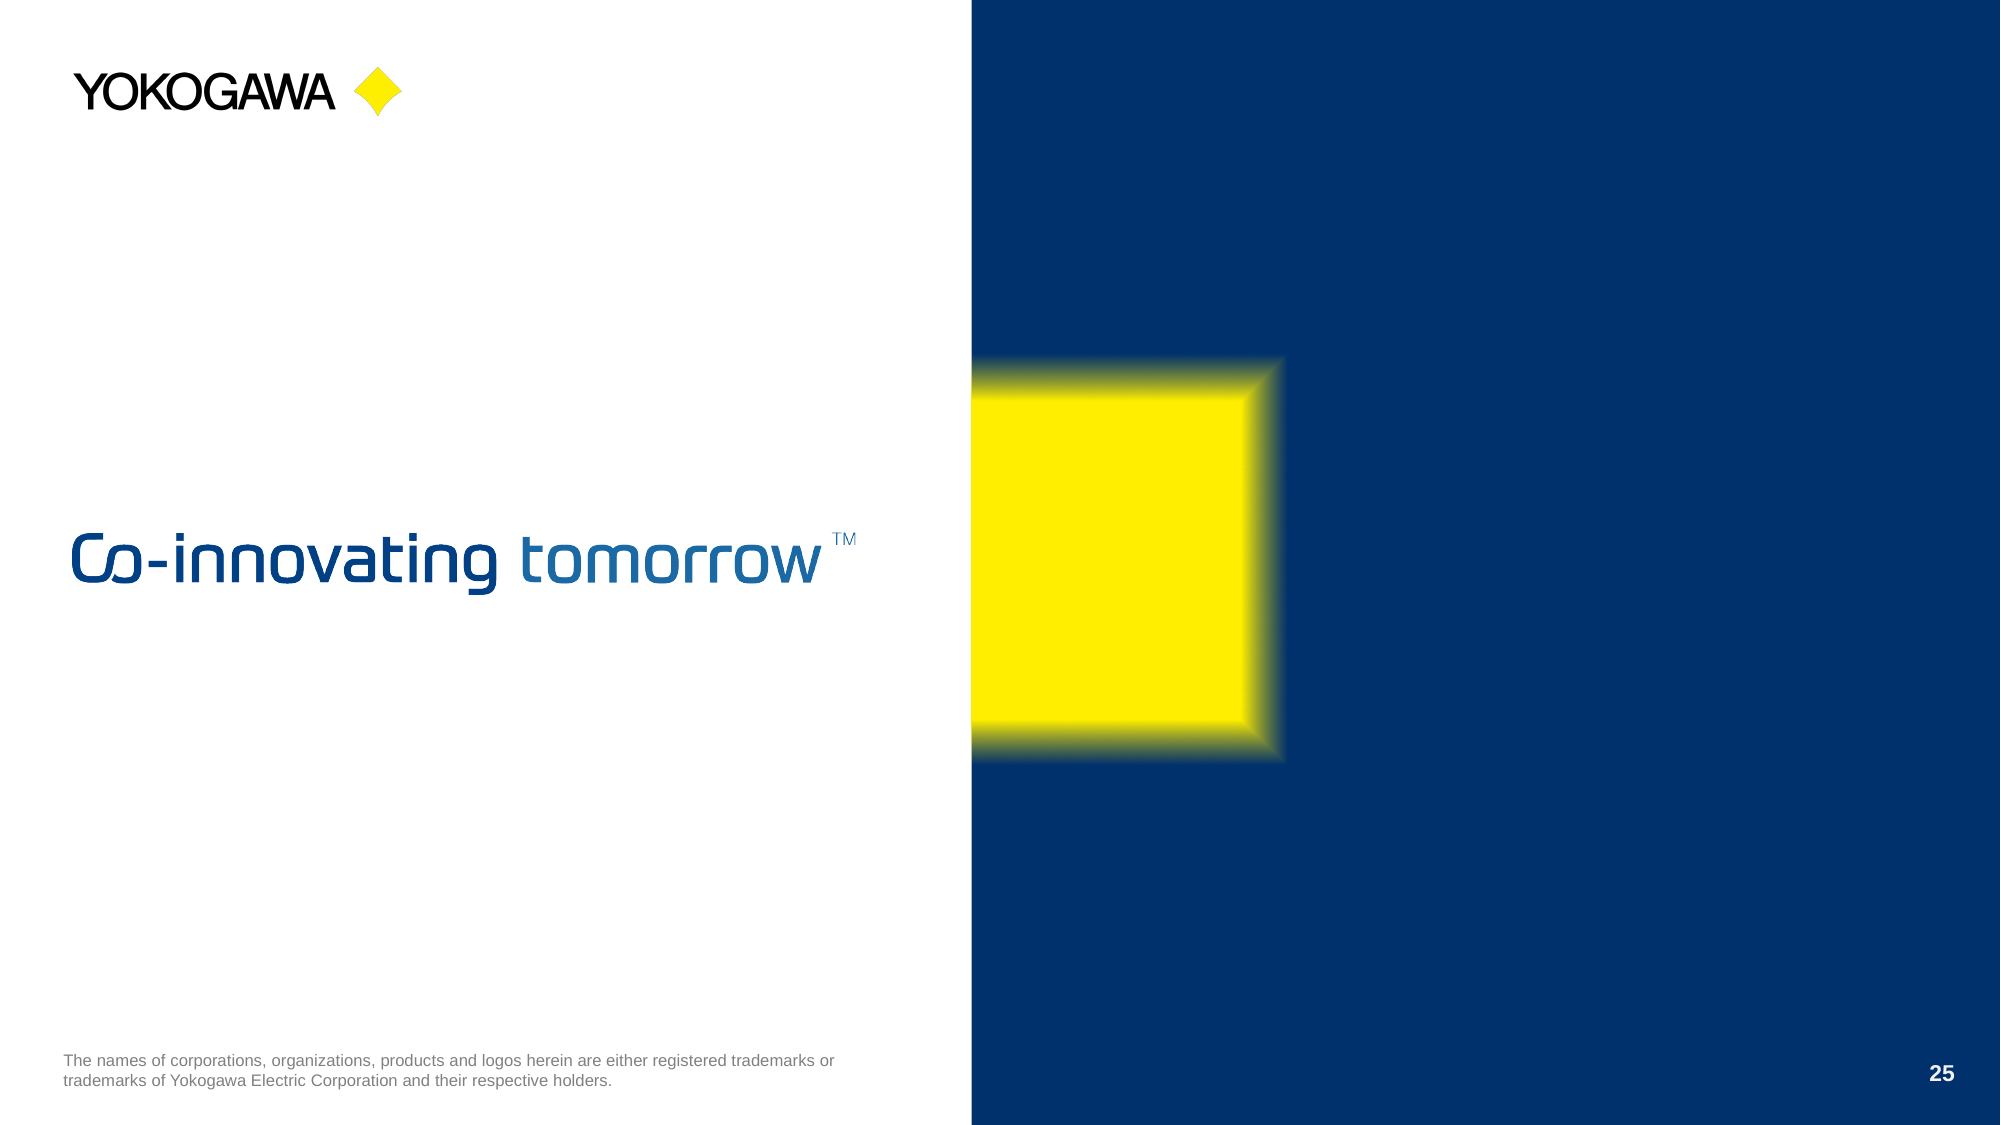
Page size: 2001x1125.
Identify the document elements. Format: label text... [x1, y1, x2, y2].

picture [971, 288, 1354, 832]
picture [34, 501, 881, 619]
slide_number 25 [1904, 1042, 1970, 1103]
picture [73, 67, 427, 130]
